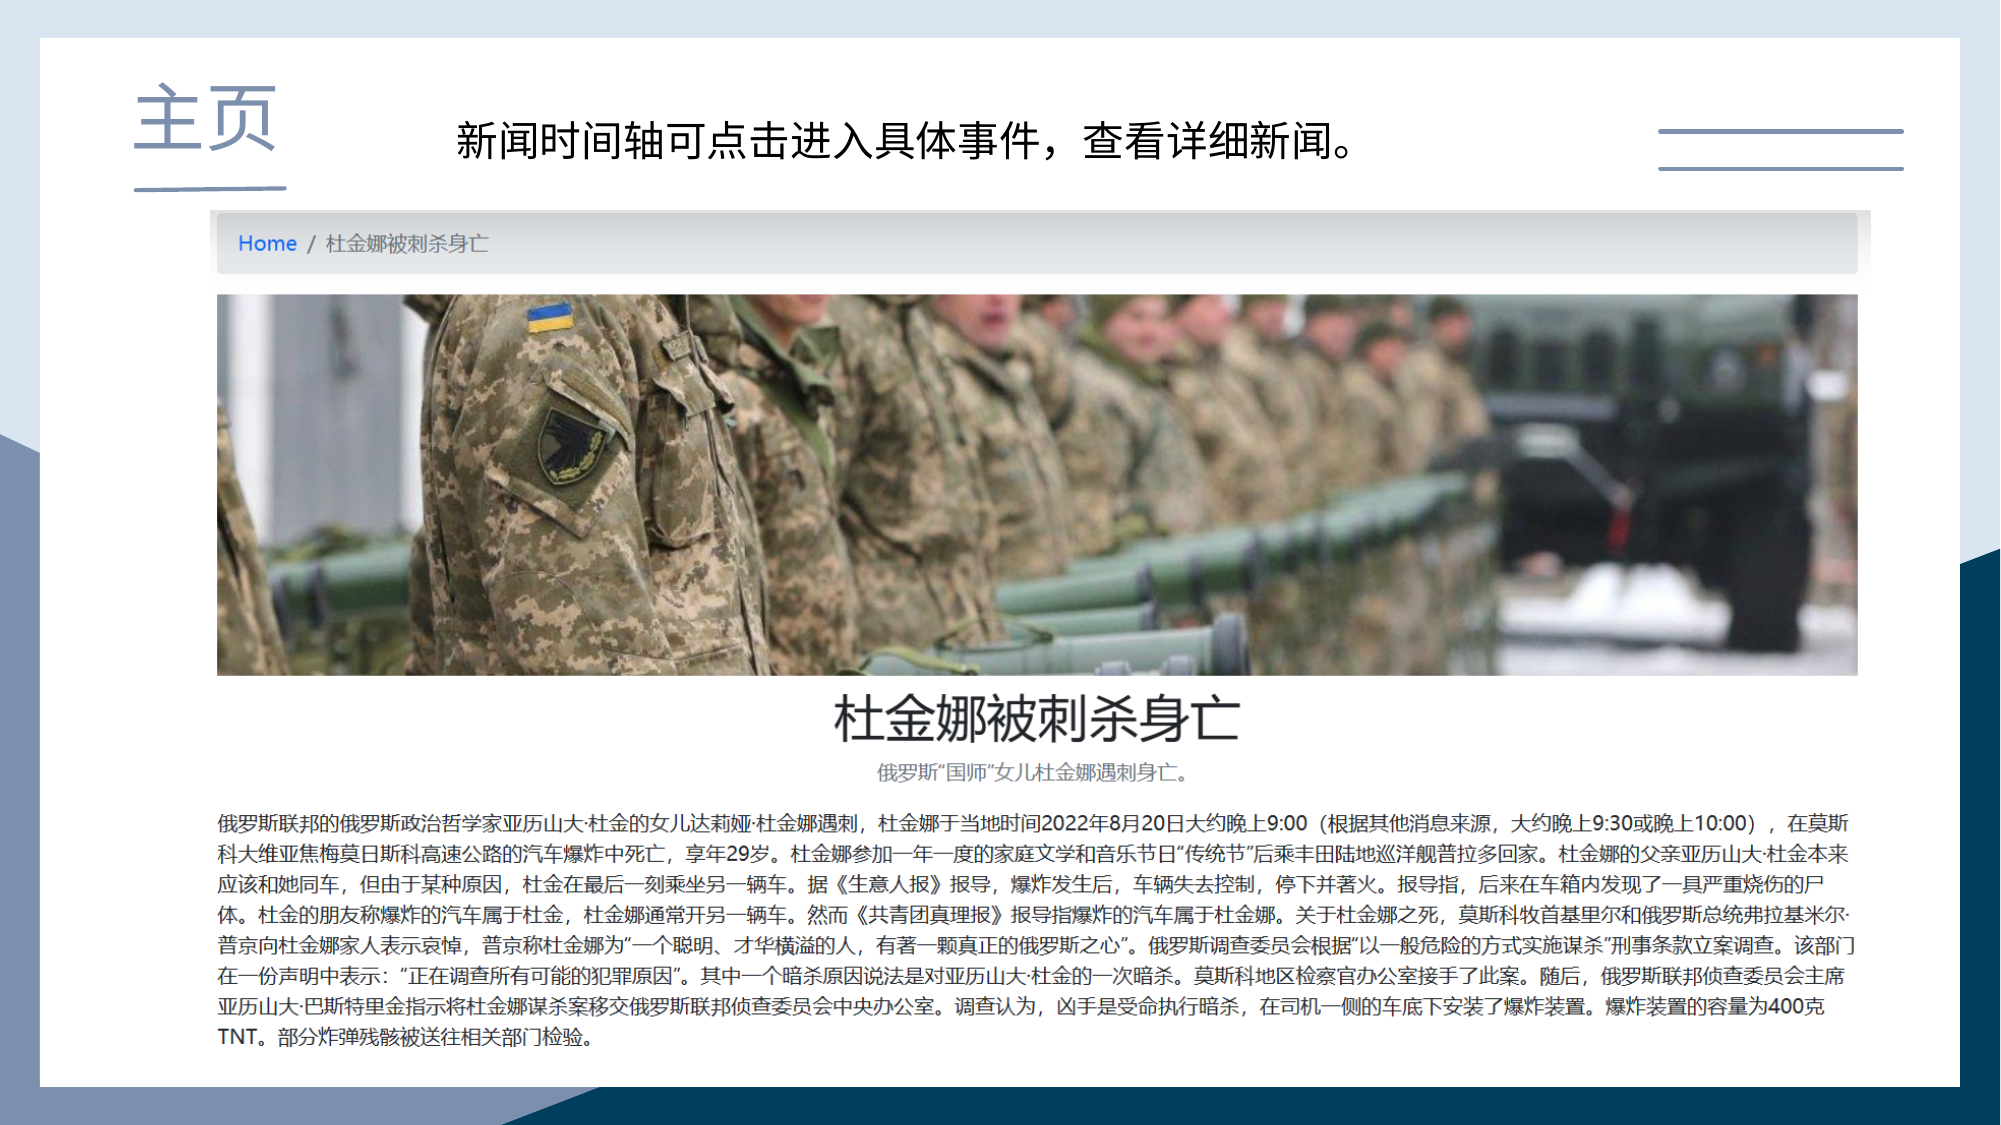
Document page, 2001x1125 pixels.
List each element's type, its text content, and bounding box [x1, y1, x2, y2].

picture [210, 210, 1871, 1047]
text_box 主页 [115, 62, 484, 168]
text_box 新闻时间轴可点击进入具体事件，查看详细新闻。 [441, 57, 1559, 173]
